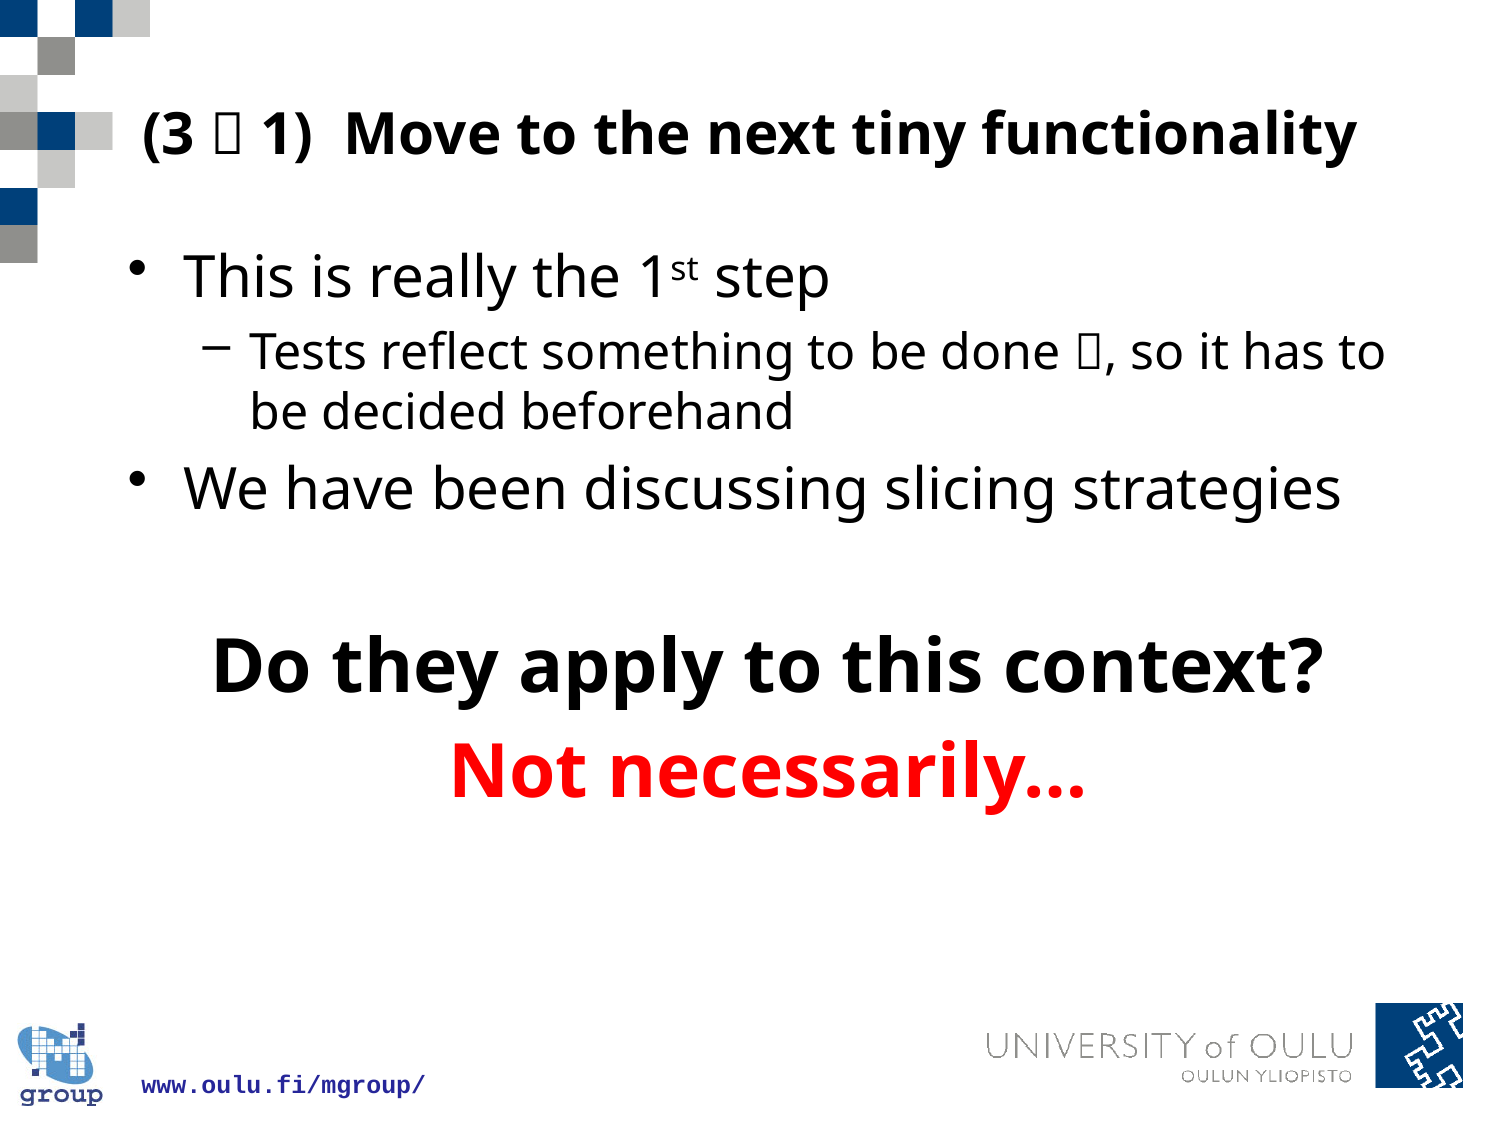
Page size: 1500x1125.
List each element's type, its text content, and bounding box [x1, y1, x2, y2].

picture [0, 0, 150, 263]
picture [17, 1023, 103, 1106]
list This is really the 1st step Tests reflect something to be done , so it has to be decided beforehand We have been discussing slicing strategies Do they apply to this context? Not necessarily… [112, 231, 1424, 1000]
picture [987, 1003, 1463, 1088]
title (3  1) Move to the next tiny functionality [112, 37, 1388, 225]
